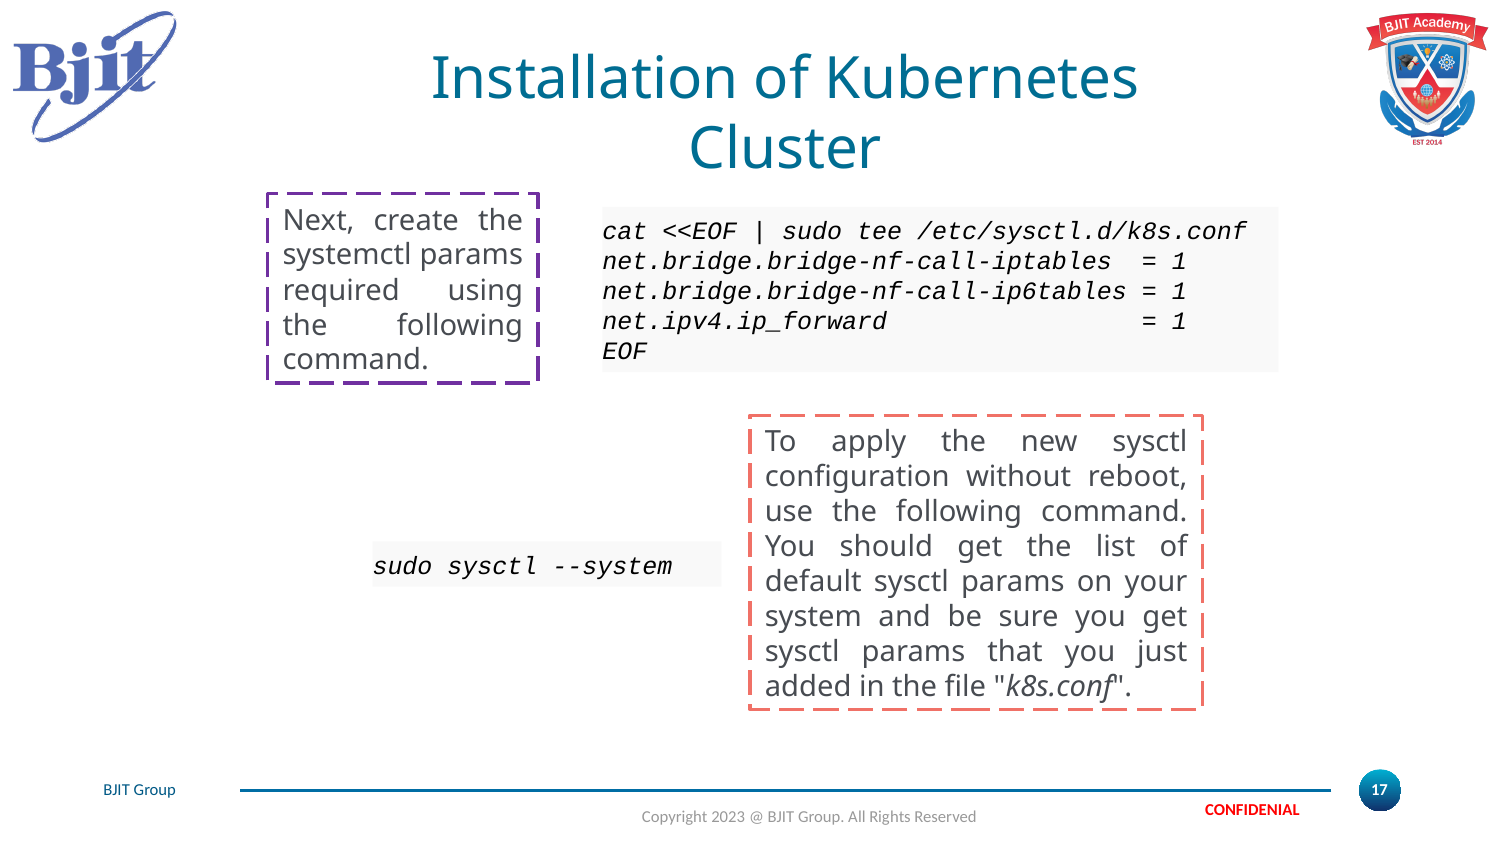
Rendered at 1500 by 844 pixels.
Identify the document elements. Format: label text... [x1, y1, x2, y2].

text_box cat <<EOF | sudo tee /etc/sysctl.d/k8s.conf net.bridge.bridge-nf-call-iptables = 1 net.bridge.bridge-nf-call-ip6tables = 1 net.ipv4.ip_forward = 1 EOF [602, 206, 1279, 373]
text_box Next, create the systemctl params required using the following command. [267, 193, 538, 384]
picture [13, 10, 177, 143]
text_box To apply the new sysctl configuration without reboot, use the following command. You should get the list of default sysctl params on your system and be sure you get sysctl params that you just added in the file "k8s.conf". [750, 415, 1203, 710]
text_box sudo sysctl --system [372, 541, 722, 587]
title Installation of Kubernetes Cluster [336, 40, 1235, 112]
picture [1363, 10, 1492, 148]
